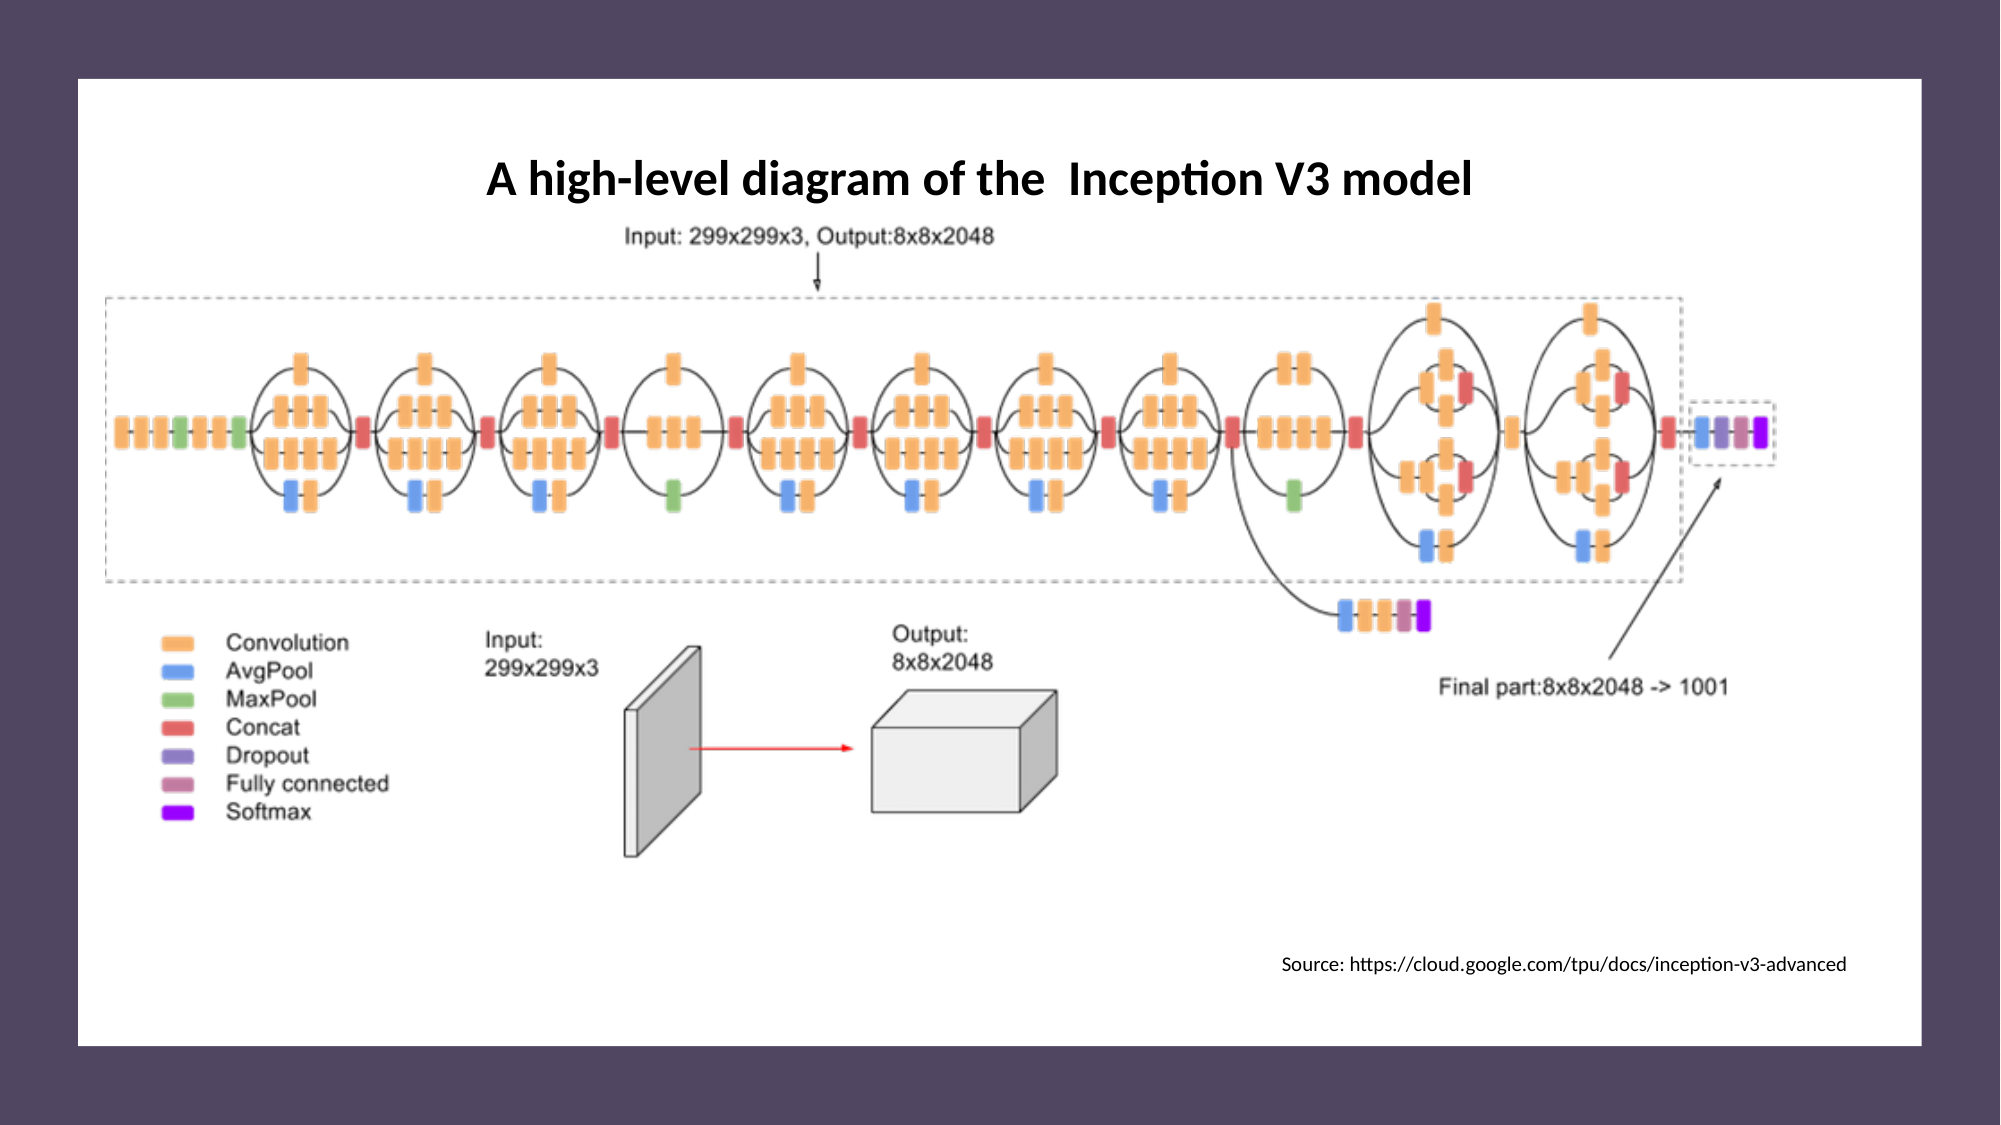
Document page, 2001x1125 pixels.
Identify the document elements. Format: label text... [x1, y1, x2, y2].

text_box [0, 0, 2000, 1125]
text_box [77, 78, 1923, 1047]
picture [105, 206, 1895, 905]
text_box A high-level diagram of the Inception V3 model [289, 137, 1680, 206]
text_box Source: https://cloud.google.com/tpu/docs/inception-v3-advanced [1267, 943, 1871, 984]
